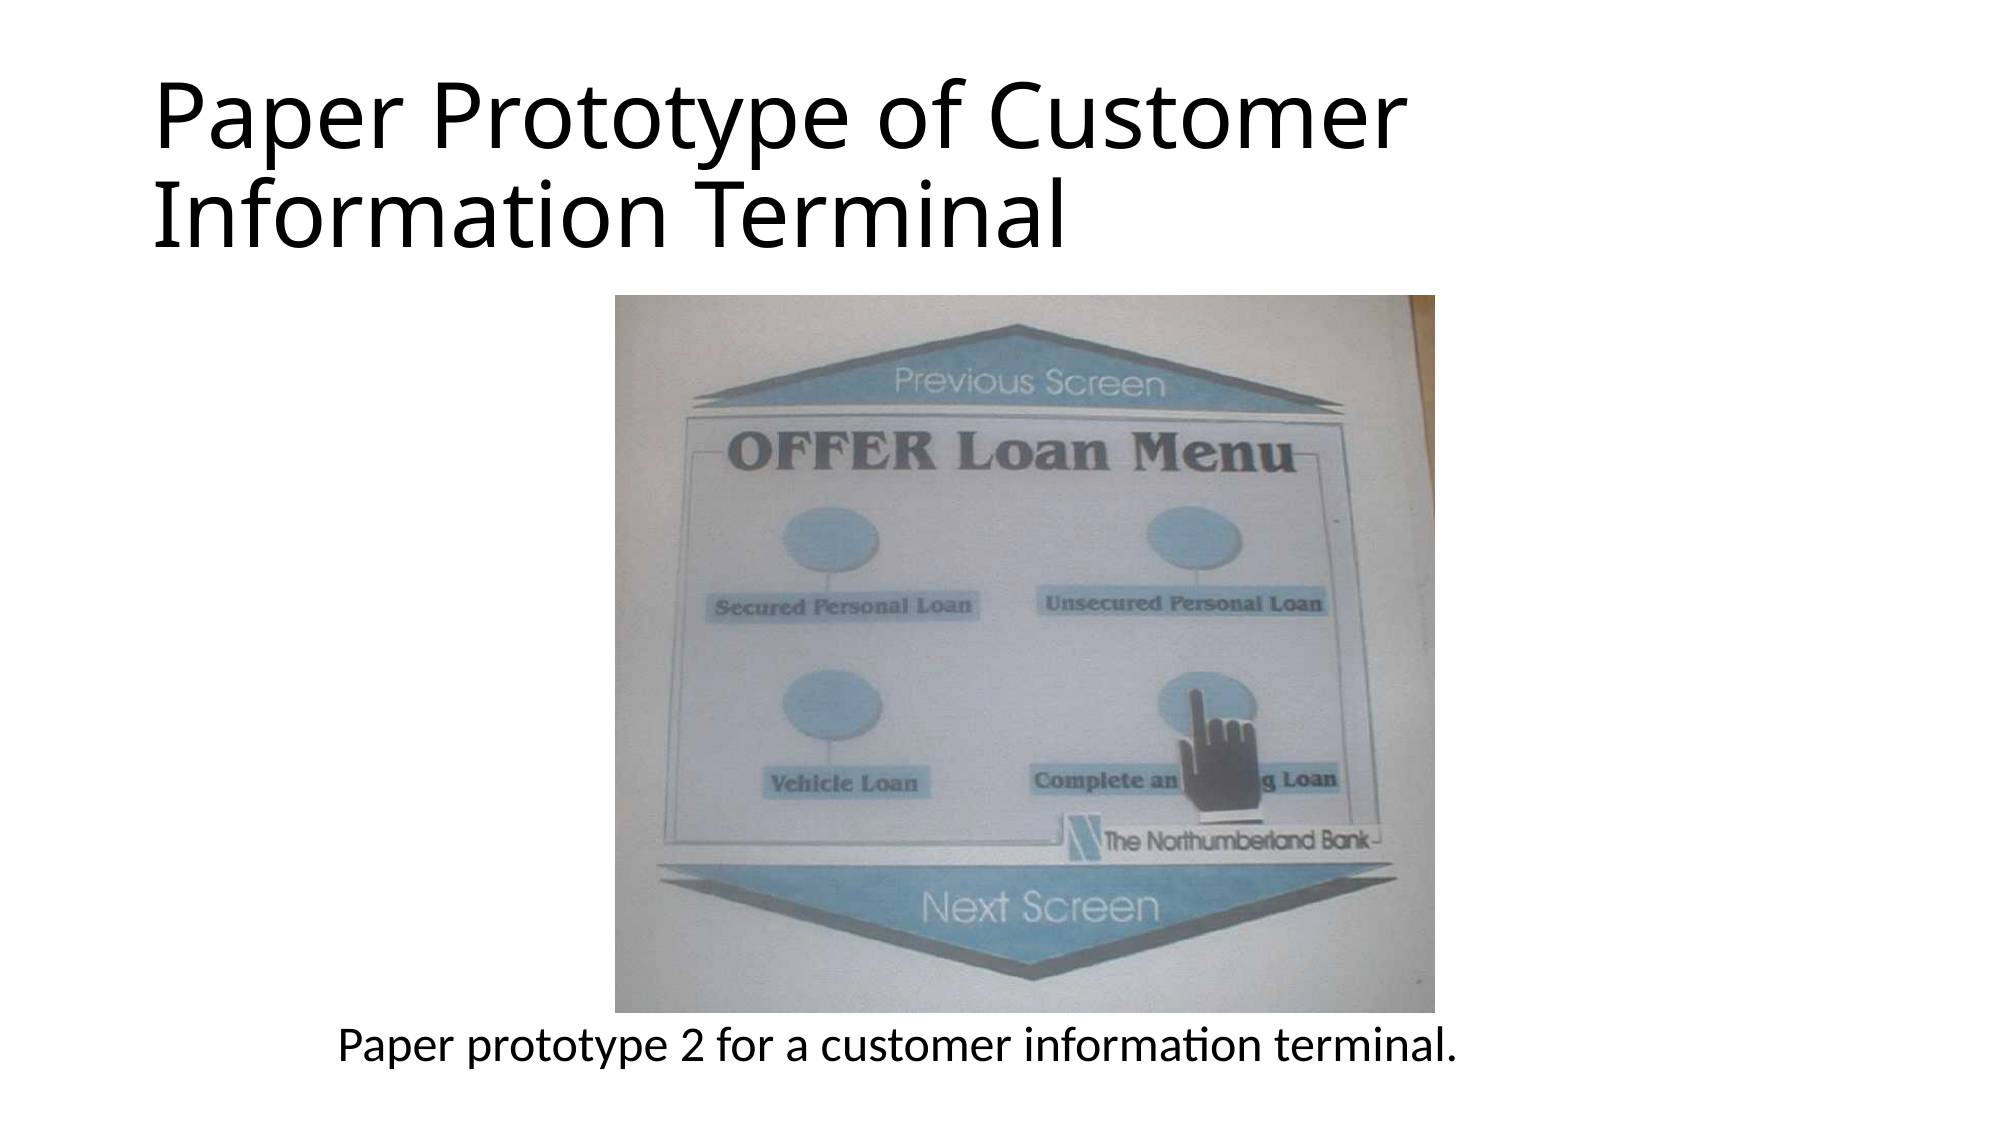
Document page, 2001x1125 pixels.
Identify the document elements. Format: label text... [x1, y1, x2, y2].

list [615, 295, 1435, 1013]
title Paper Prototype of Customer Information Terminal [137, 59, 1863, 278]
text_box Paper prototype 2 for a customer information terminal. [322, 1003, 1709, 1079]
